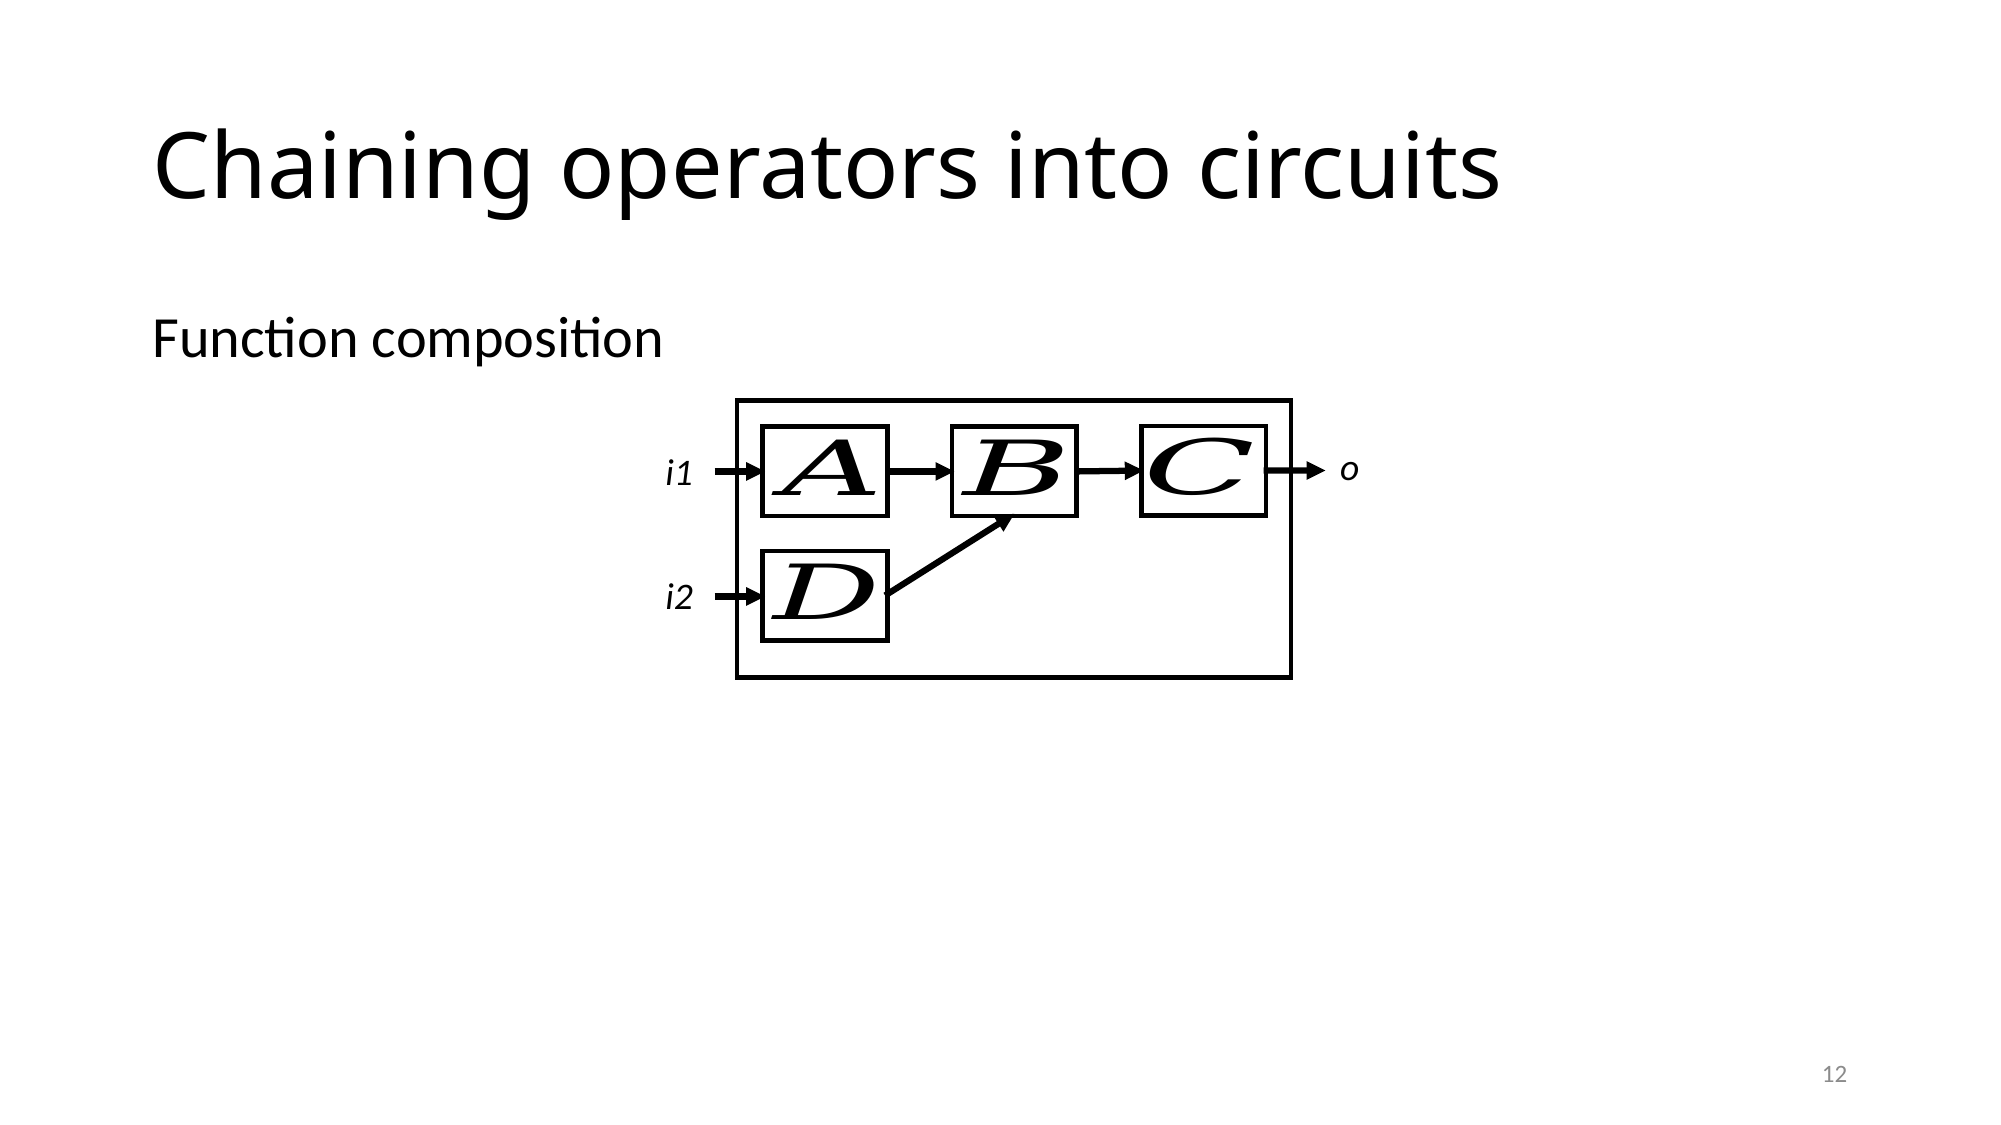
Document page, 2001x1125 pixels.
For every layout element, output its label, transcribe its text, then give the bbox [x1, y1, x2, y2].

slide_number 12 [1798, 1042, 1863, 1103]
text_box o [1325, 435, 1365, 496]
text_box [736, 400, 1292, 678]
text_box i1 [650, 440, 715, 500]
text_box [885, 513, 1015, 596]
title Chaining operators into circuits [137, 59, 1863, 278]
text_box i2 [650, 565, 715, 625]
